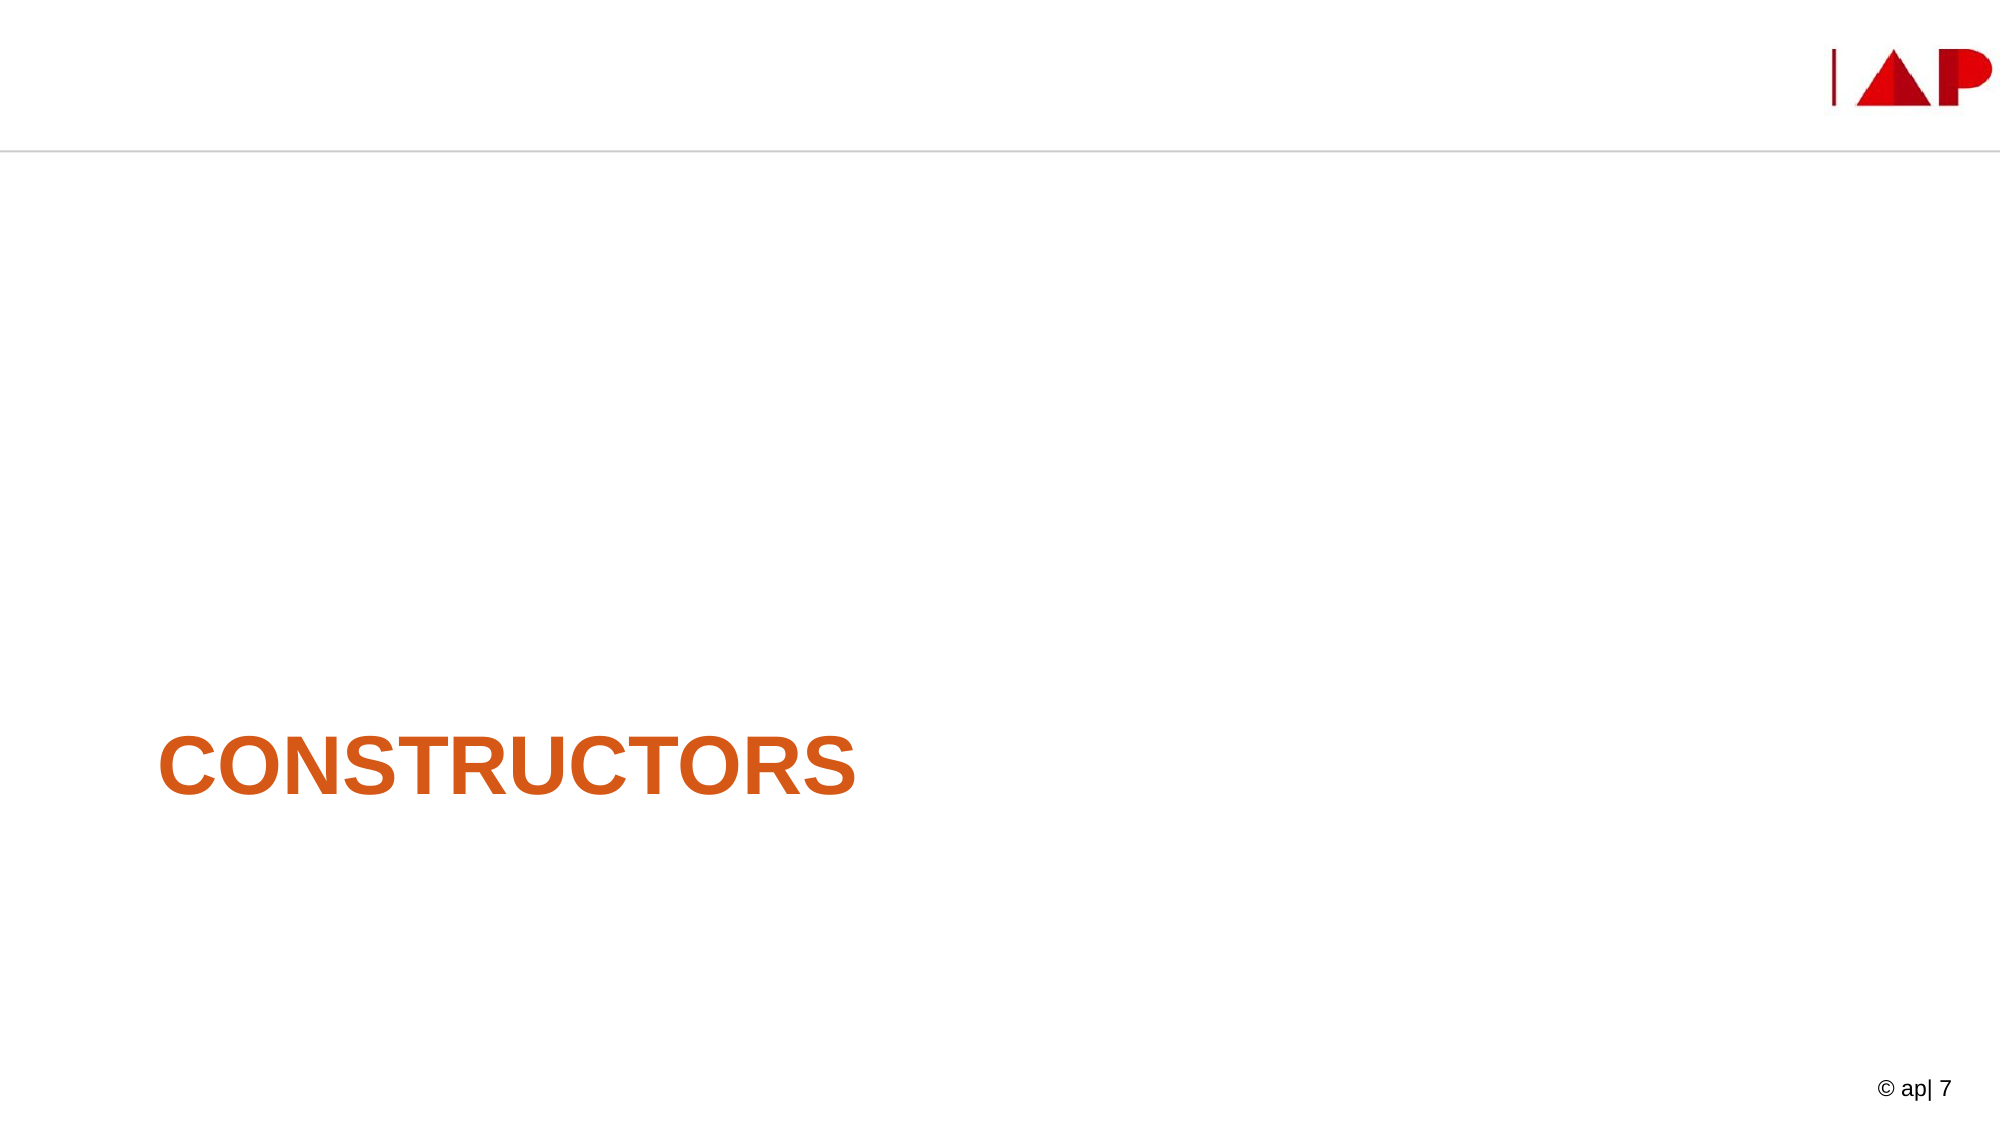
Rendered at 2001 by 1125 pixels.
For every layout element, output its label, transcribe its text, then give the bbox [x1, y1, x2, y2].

title Constructors [157, 722, 1859, 947]
slide_number © ap| 7 [1425, 1061, 1953, 1113]
picture [1824, 10, 2000, 142]
